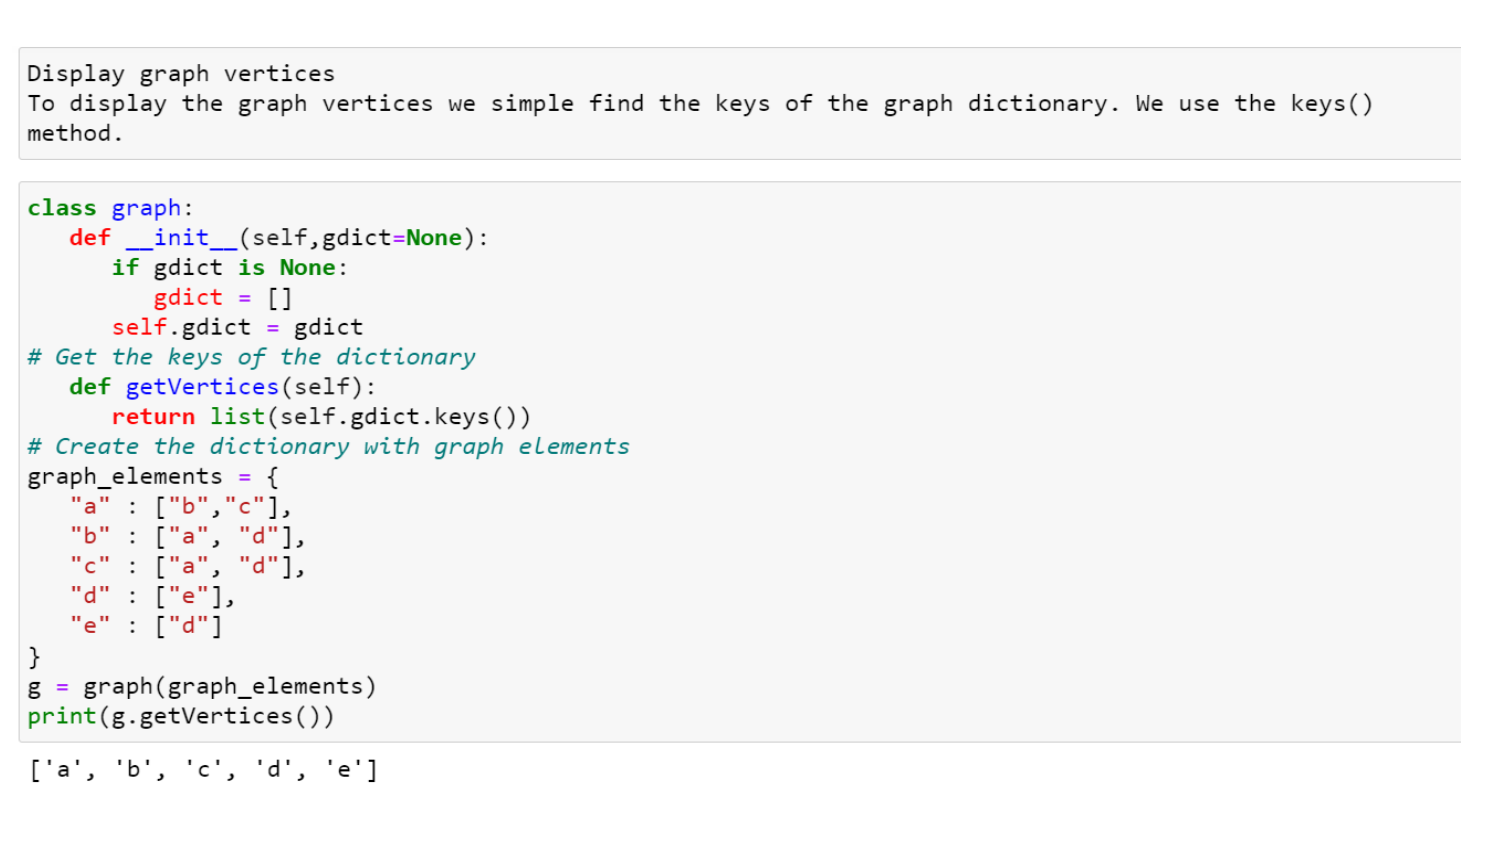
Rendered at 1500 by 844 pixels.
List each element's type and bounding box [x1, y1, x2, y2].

picture [12, 46, 1462, 798]
